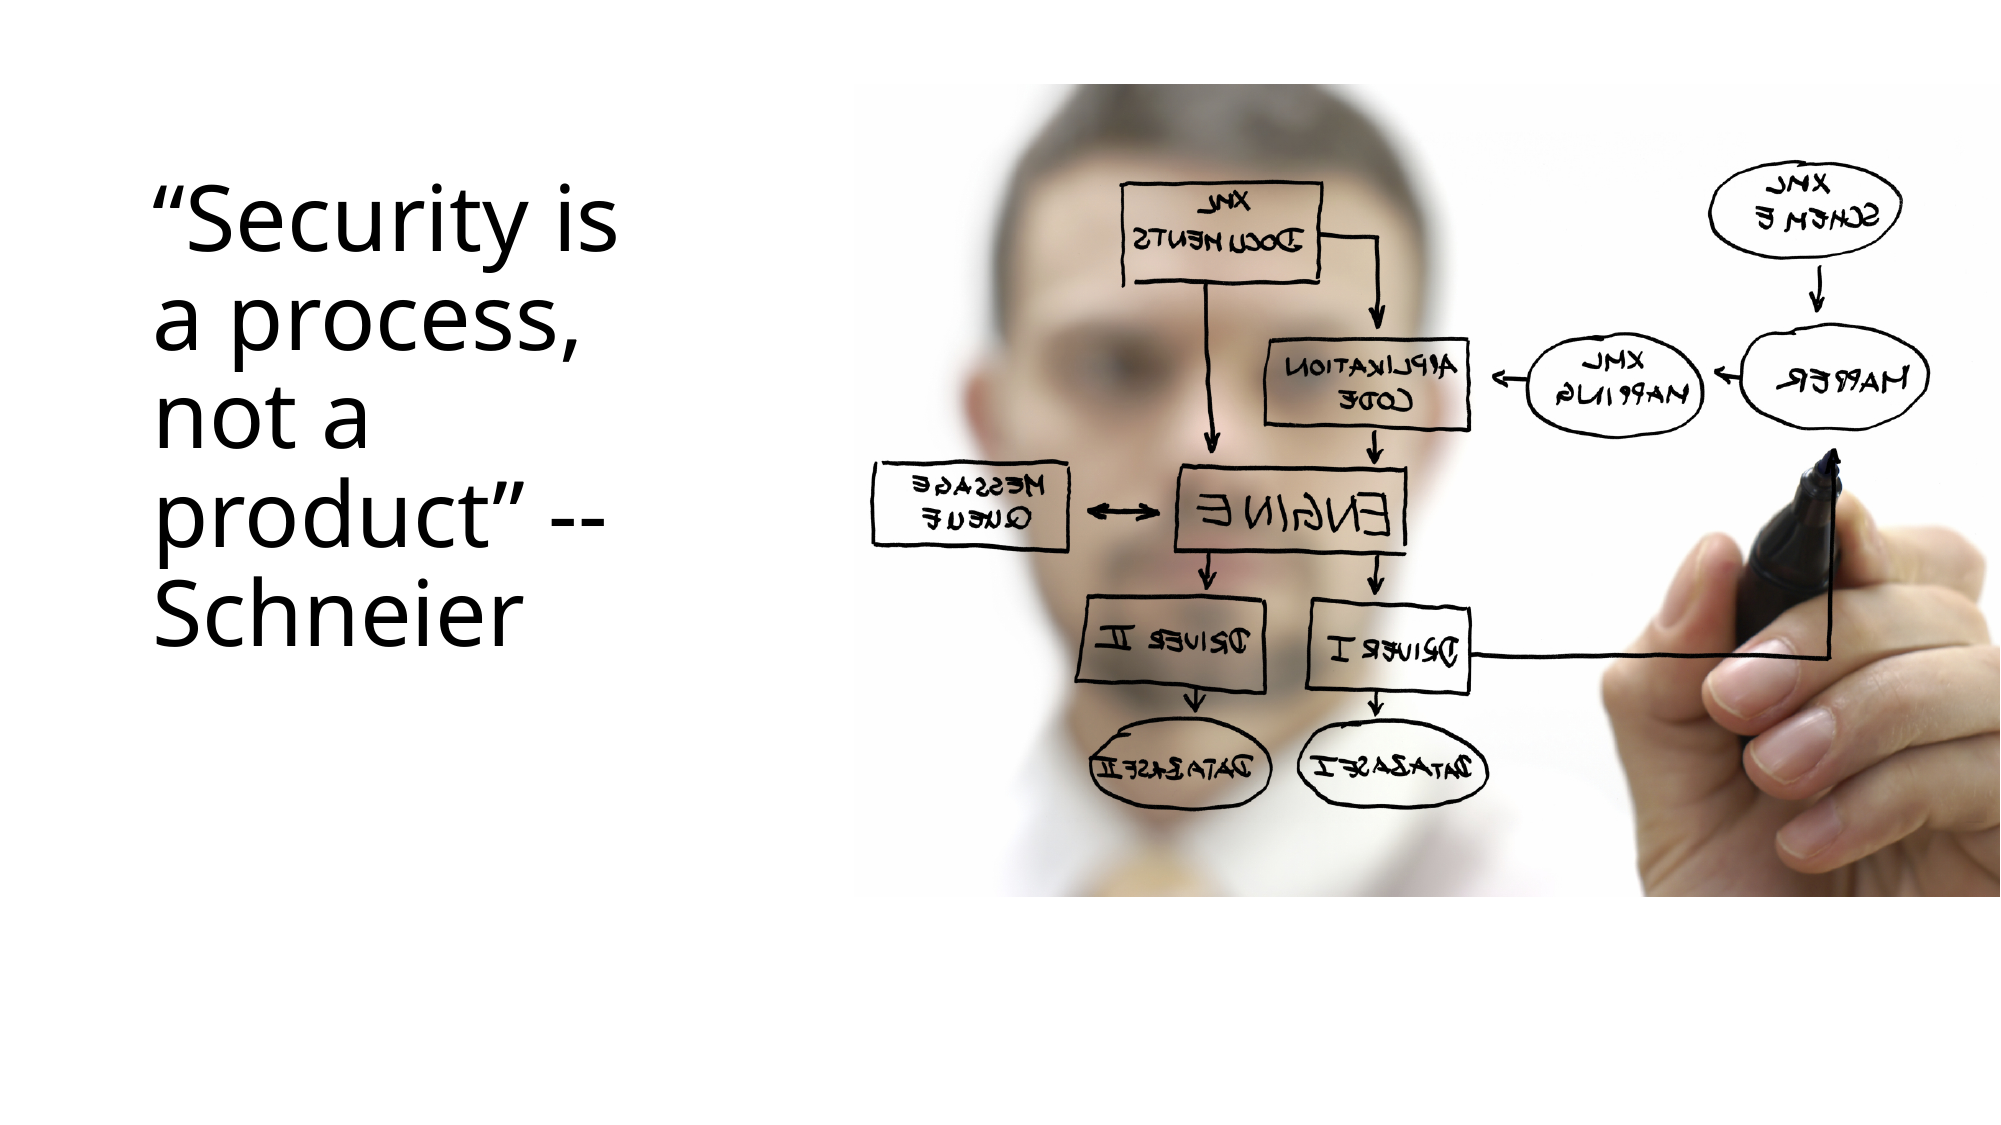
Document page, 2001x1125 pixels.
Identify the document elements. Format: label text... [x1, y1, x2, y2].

picture [854, 84, 2000, 897]
title “Security is a process, not a product” -- Schneier [137, 59, 657, 779]
